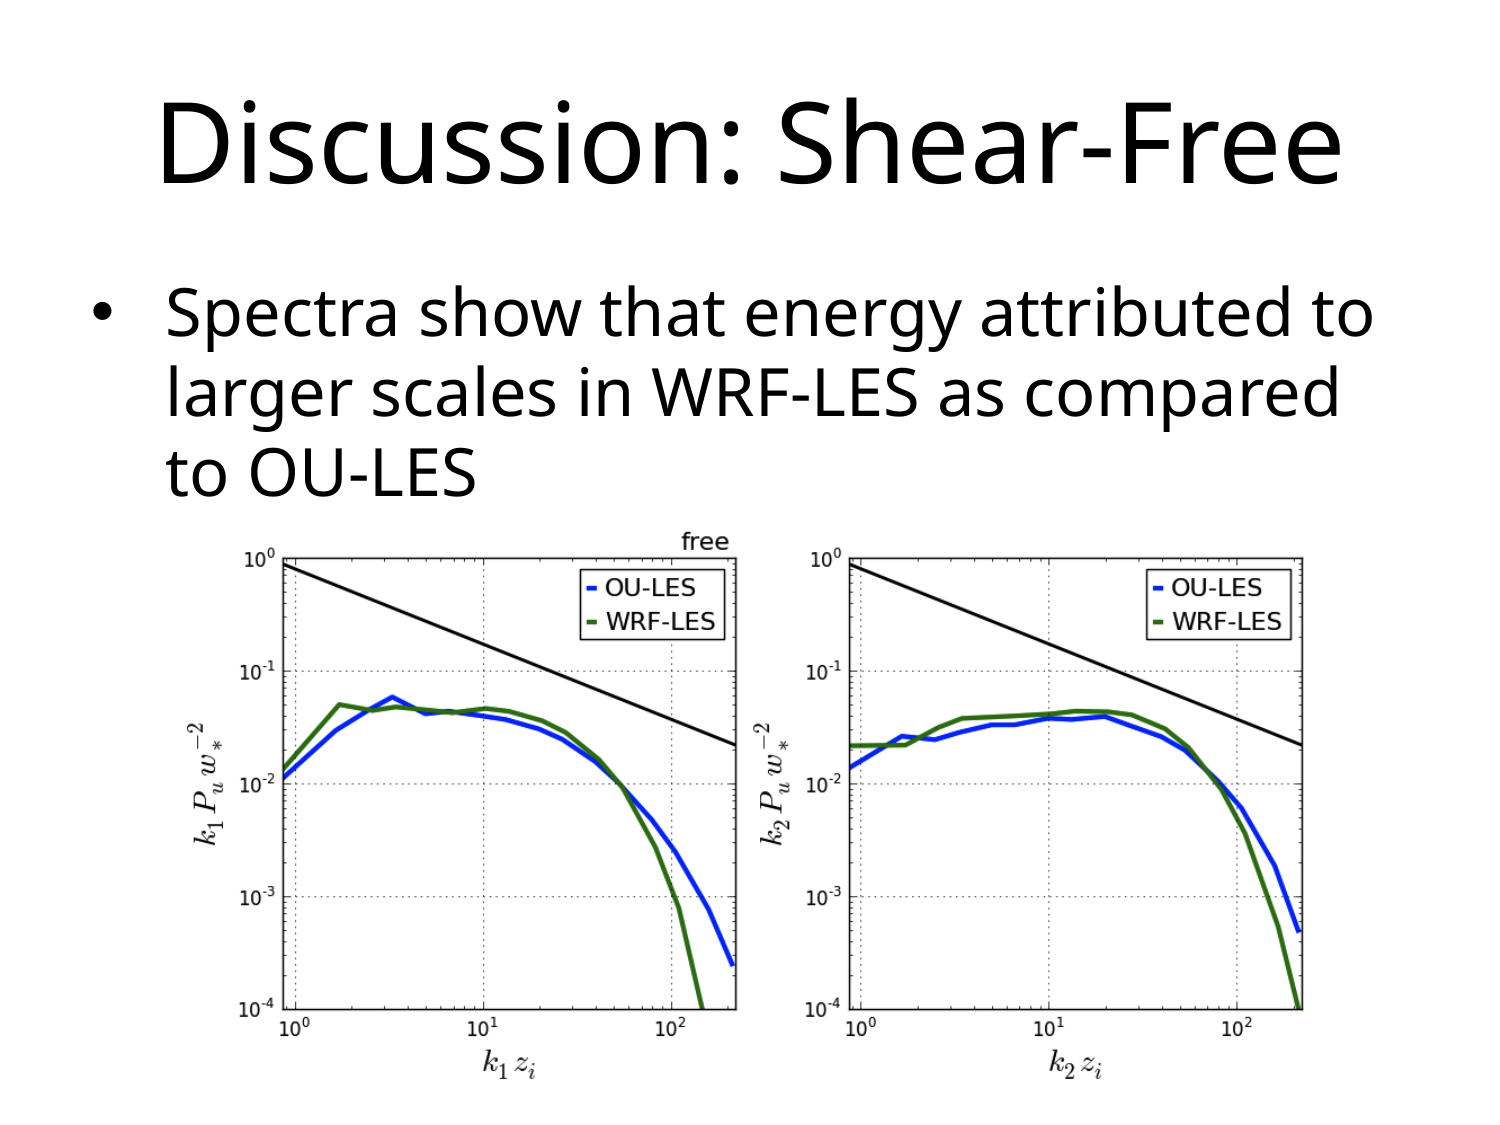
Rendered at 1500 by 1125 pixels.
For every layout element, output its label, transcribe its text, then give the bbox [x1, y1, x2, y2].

list Spectra show that energy attributed to larger scales in WRF-LES as compared to OU-LES [75, 262, 1425, 1005]
title Discussion: Shear-Free [75, 45, 1425, 233]
picture [187, 524, 1313, 1088]
